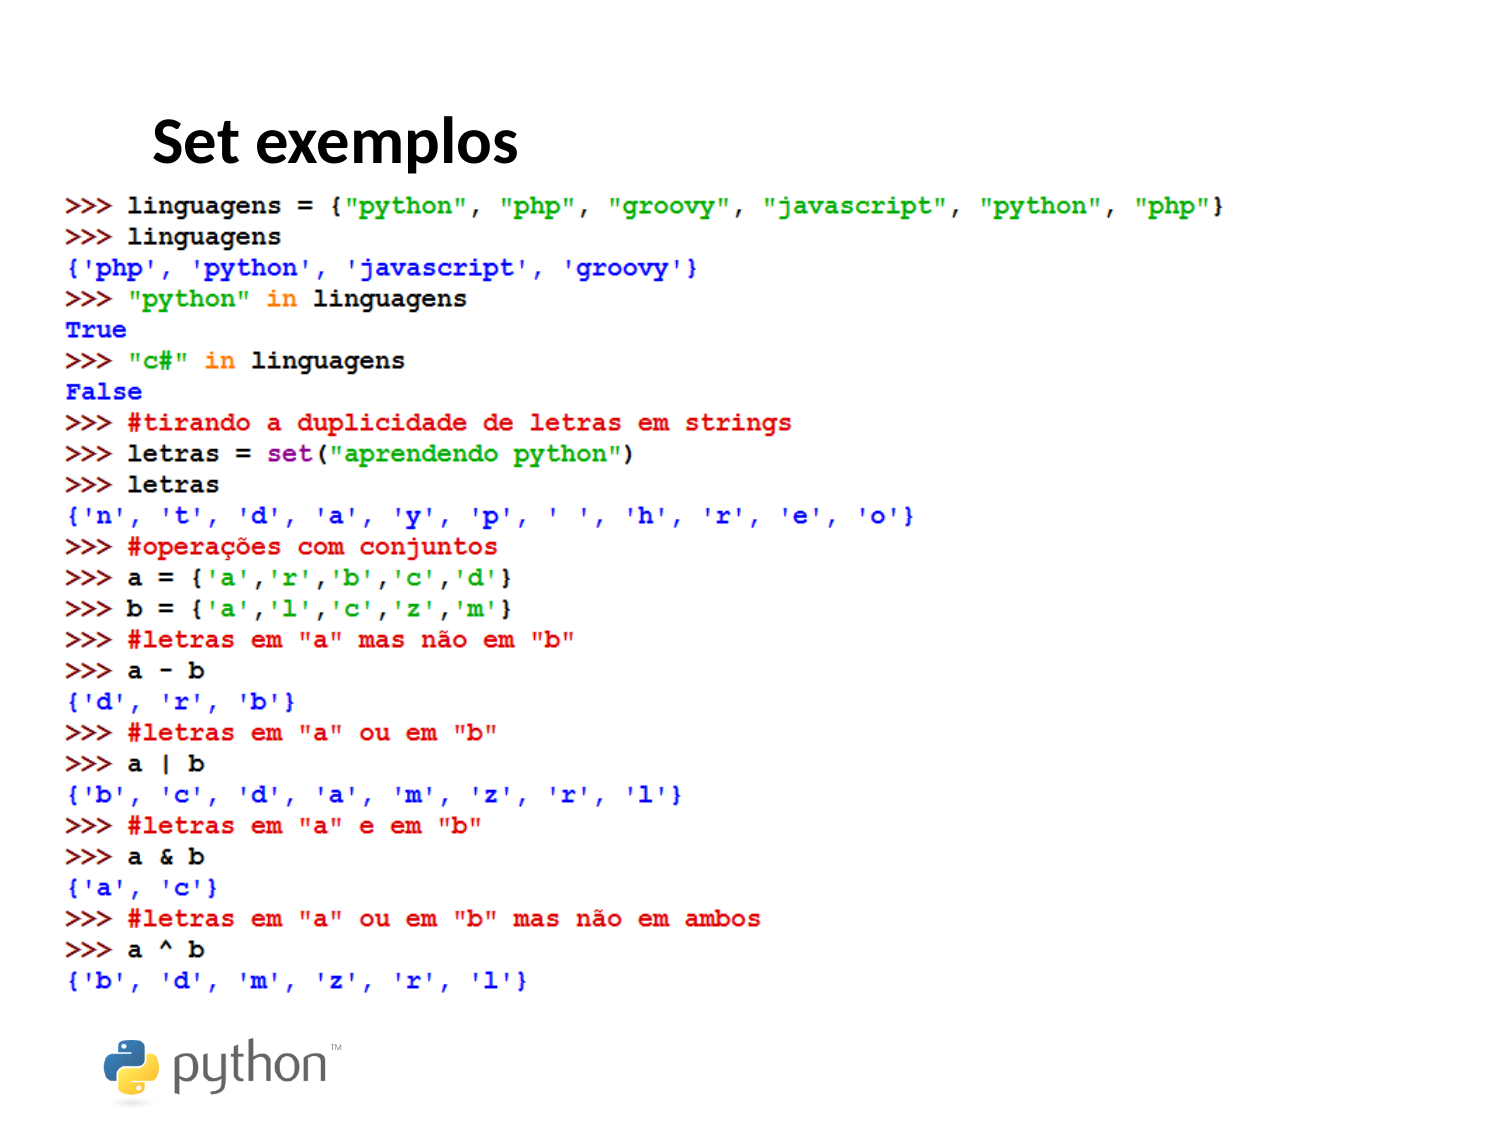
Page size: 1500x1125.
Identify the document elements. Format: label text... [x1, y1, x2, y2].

text_box Set exemplos [137, 89, 535, 184]
picture [64, 1022, 364, 1125]
picture [64, 185, 1235, 1000]
